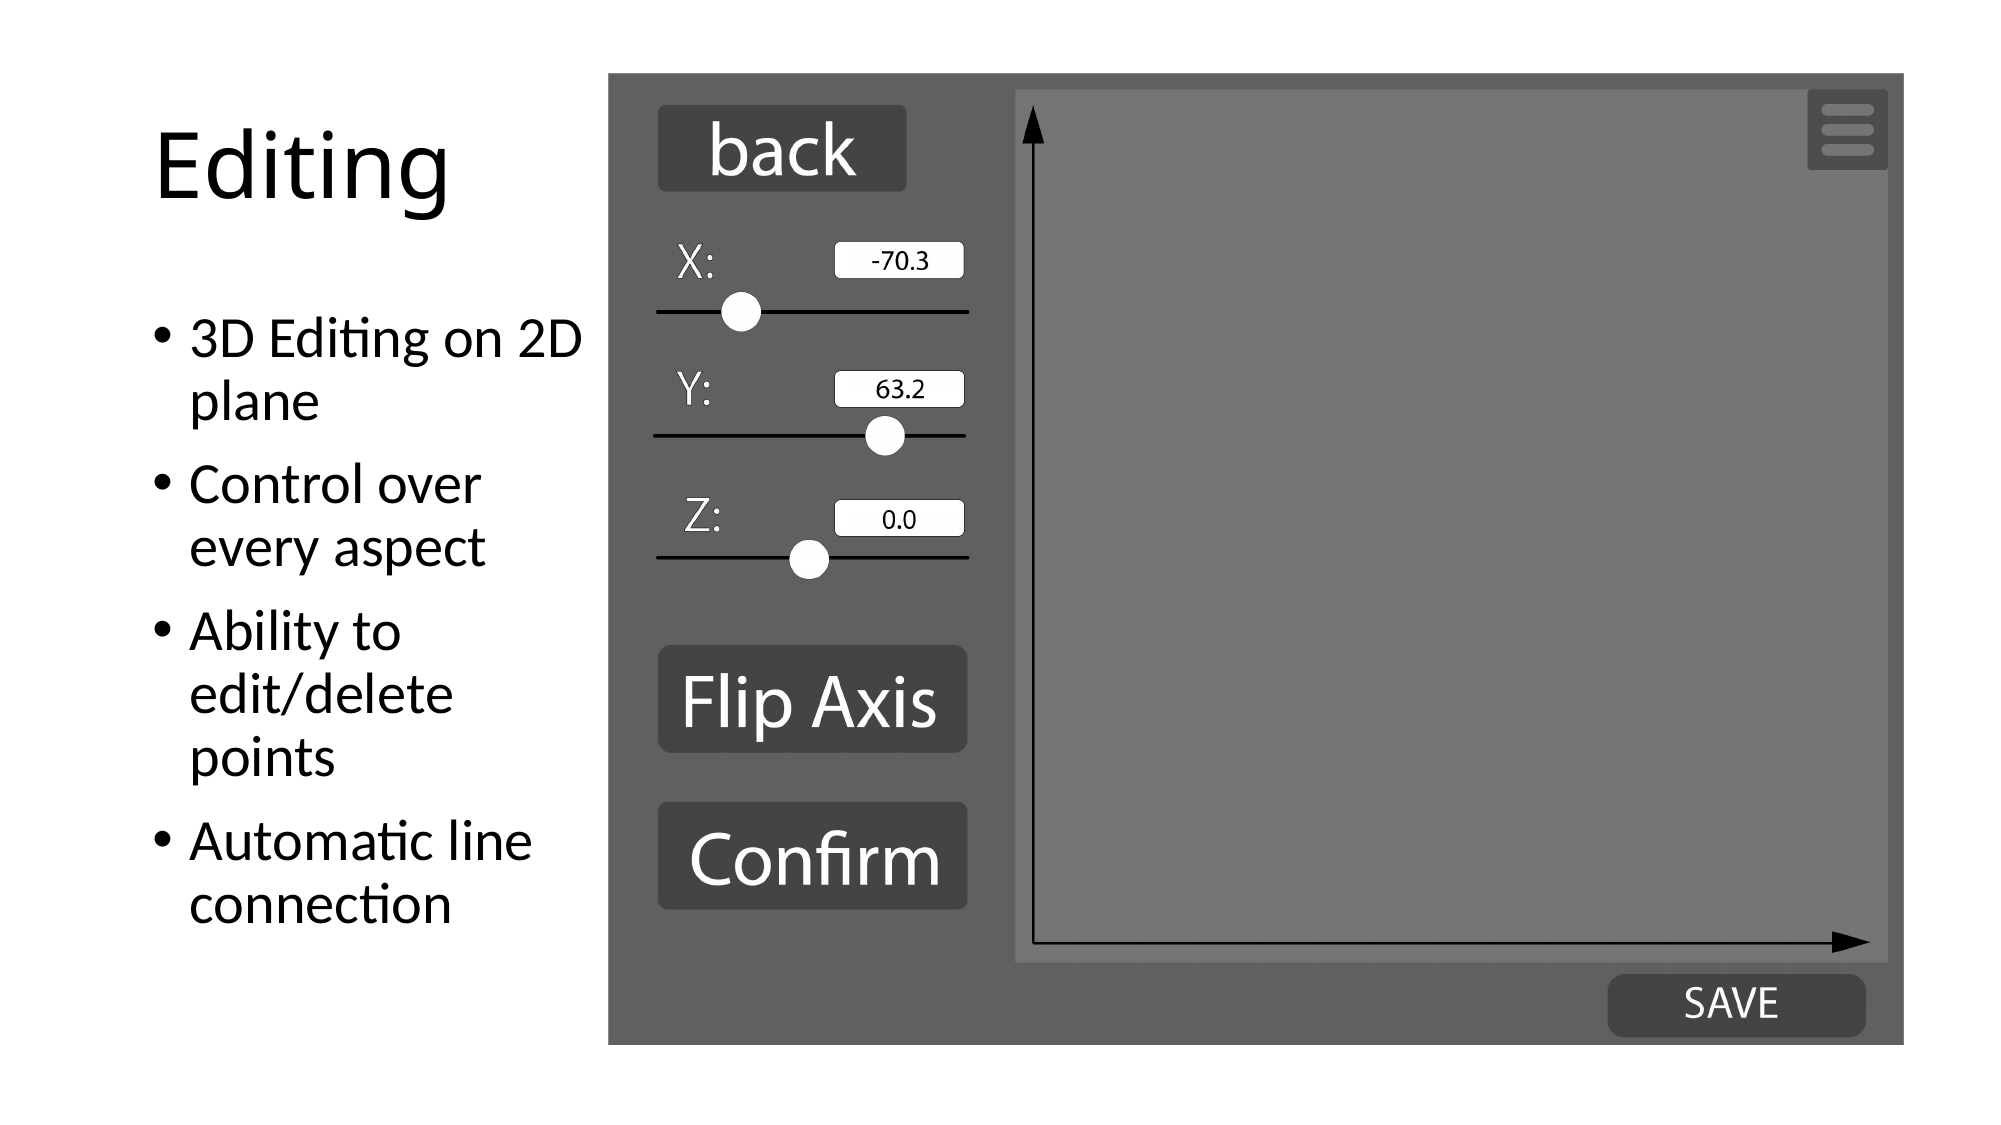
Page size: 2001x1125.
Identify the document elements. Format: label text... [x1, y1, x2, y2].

picture [608, 73, 1904, 1045]
text_box 3D Editing on 2D plane Control over every aspect Ability to edit/delete points Automatic line connection [137, 299, 608, 1014]
title Editing [137, 59, 1863, 278]
